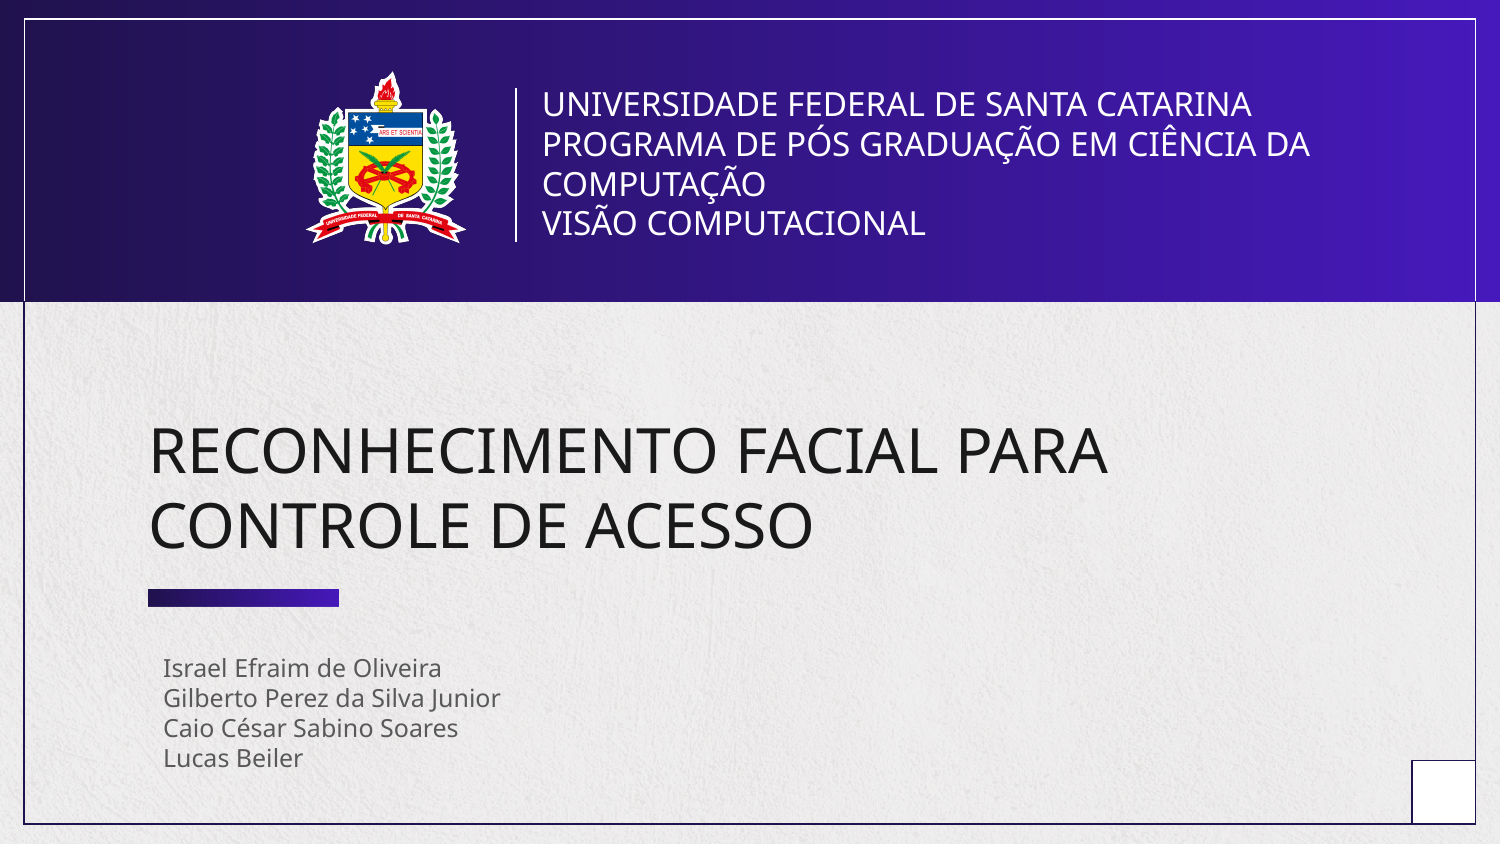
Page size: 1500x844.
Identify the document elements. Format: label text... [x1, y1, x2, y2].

subtitle UNIVERSIDADE FEDERAL DE SANTA CATARINA PROGRAMA DE PÓS GRADUAÇÃO EM CIÊNCIA DA COMPUTAÇÃO VISÃO COMPUTACIONAL [526, 67, 1334, 243]
picture [0, 0, 1500, 844]
text_box Israel Efraim de Oliveira Gilberto Perez da Silva Junior Caio César Sabino Soares Lucas Beiler [148, 637, 849, 788]
title RECONHECIMENTO FACIAL PARA CONTROLE DE ACESSO [133, 318, 1202, 576]
